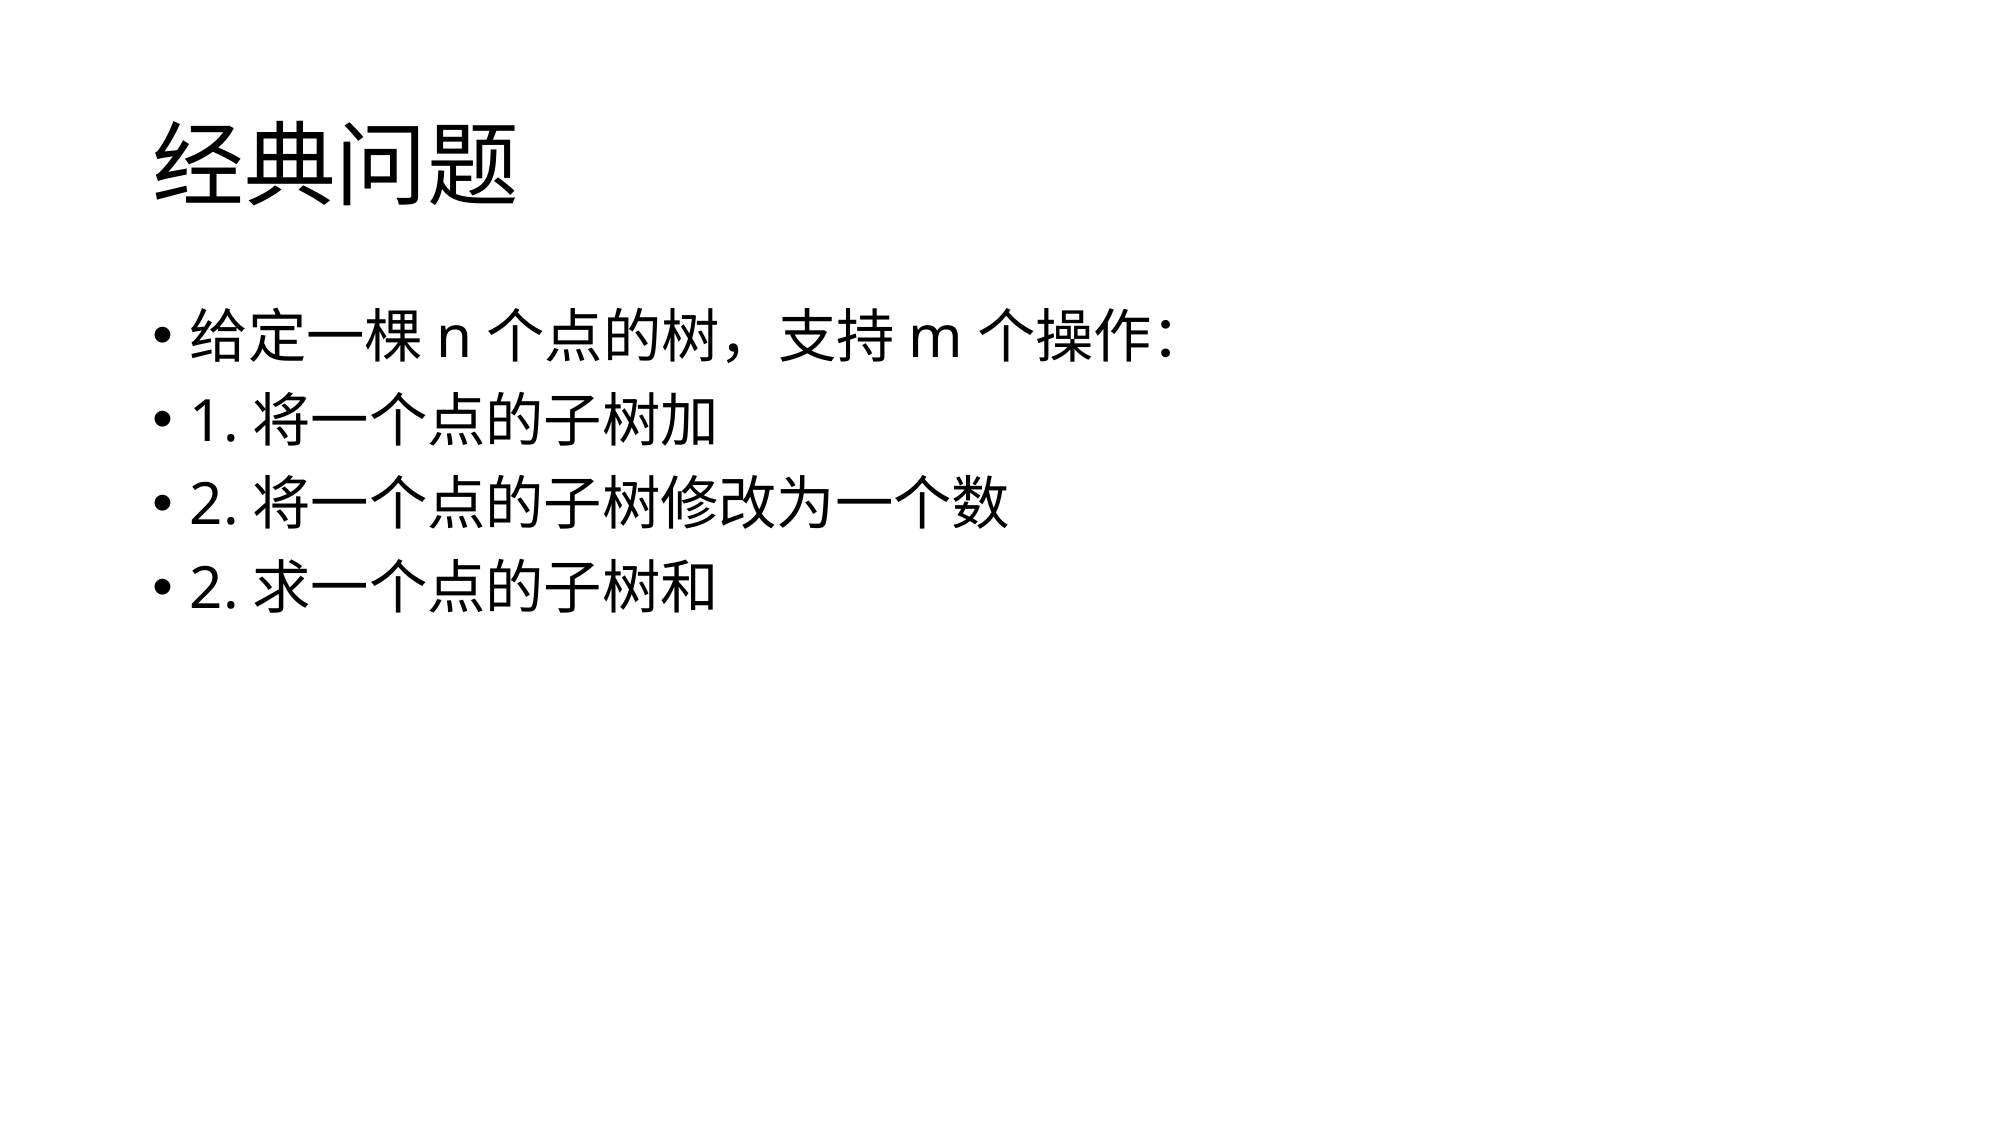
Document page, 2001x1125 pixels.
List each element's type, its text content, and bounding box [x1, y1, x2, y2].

title 经典问题 [137, 59, 1863, 278]
list 给定一棵n个点的树，支持m个操作： 1.将一个点的子树加 2.将一个点的子树修改为一个数 2.求一个点的子树和 [137, 299, 1863, 1014]
